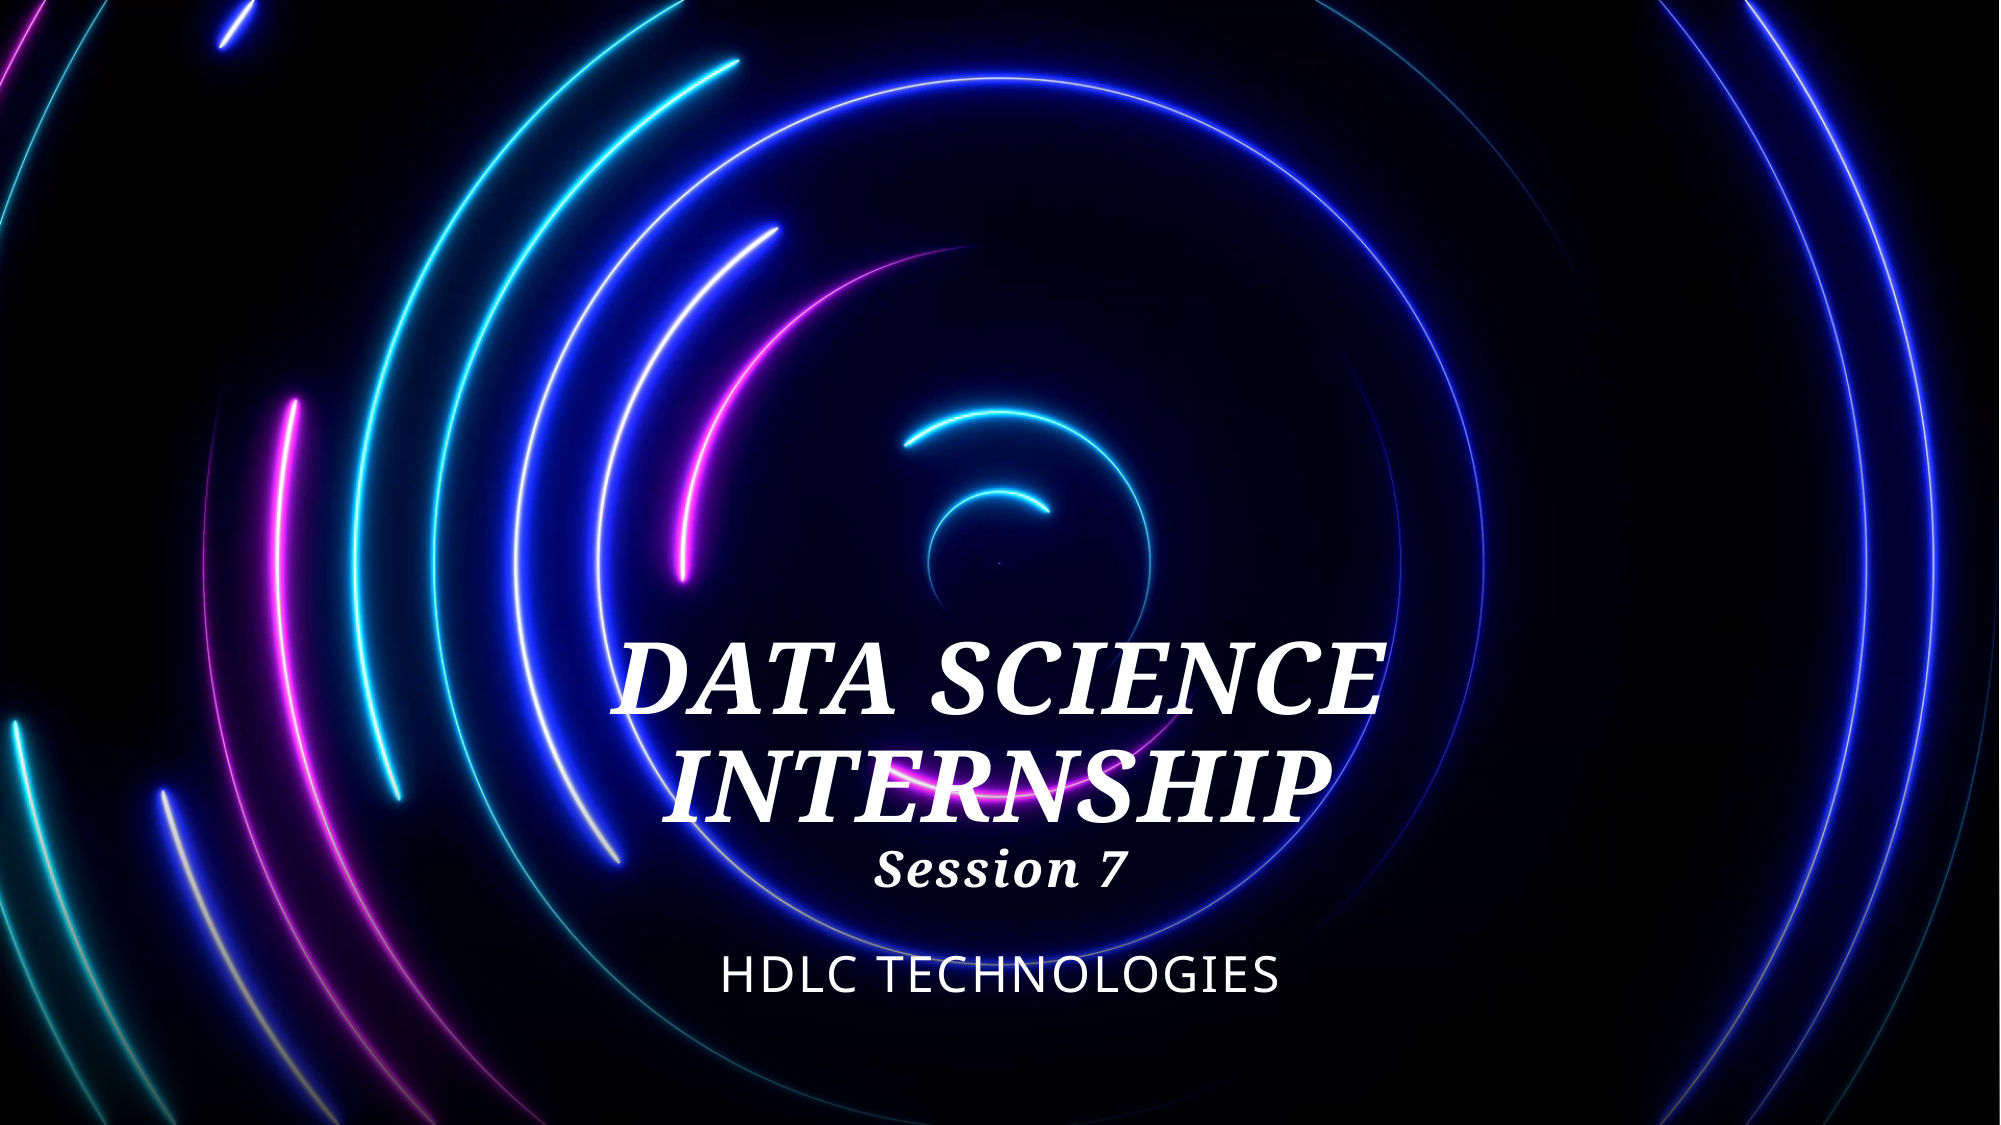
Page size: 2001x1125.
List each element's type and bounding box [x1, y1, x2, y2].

text_box [0, 0, 2000, 1125]
